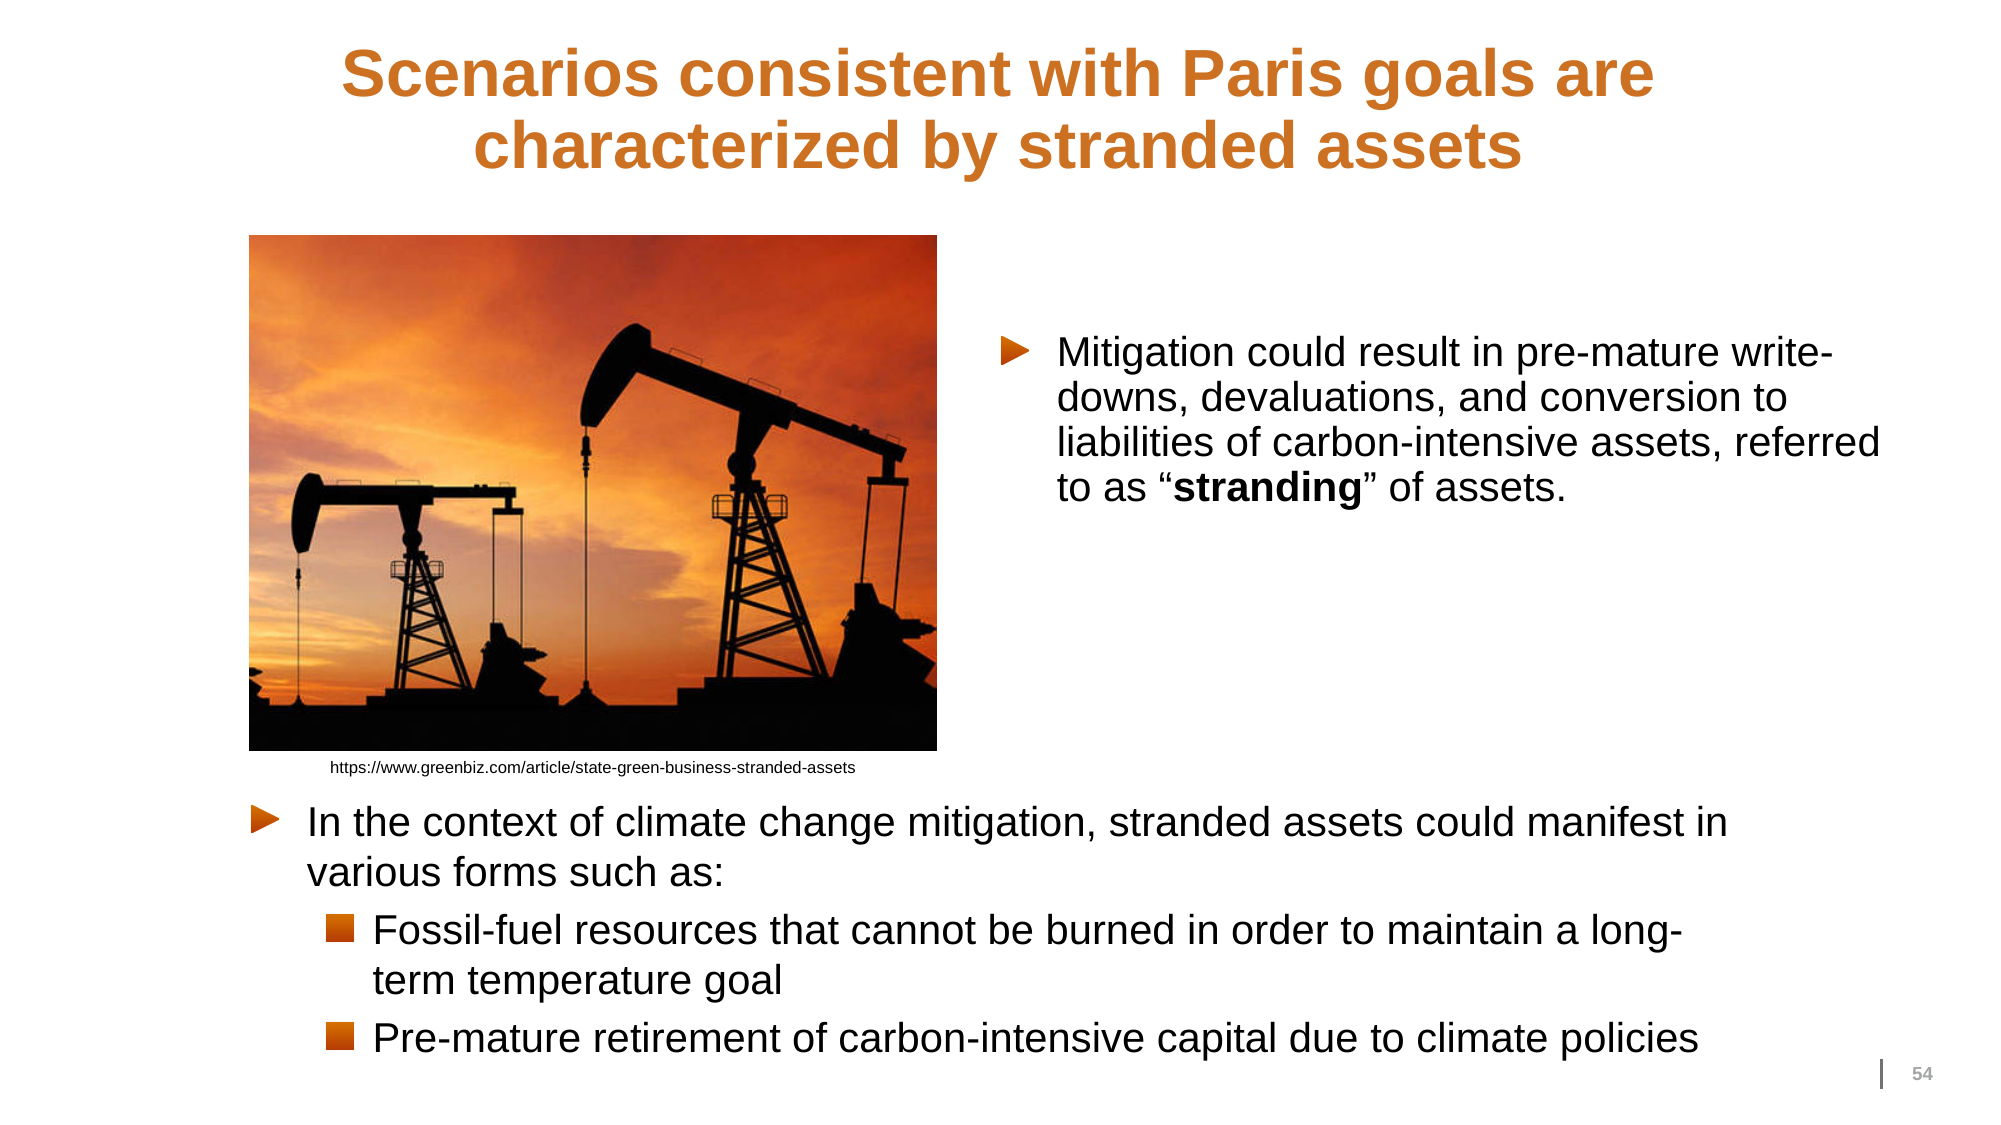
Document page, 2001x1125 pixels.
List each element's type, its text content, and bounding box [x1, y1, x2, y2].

list Mitigation could result in pre-mature write-downs, devaluations, and conversion to liabilities of carbon-intensive assets, referred to as “stranding” of assets. [1000, 330, 1912, 513]
slide_number 54 [1912, 1042, 1978, 1103]
text_box In the context of climate change mitigation, stranded assets could manifest in various forms such as: Fossil-fuel resources that cannot be burned in order to maintain a long-term temperature goal Pre-mature retirement of carbon-intensive capital due to climate policies [250, 794, 1750, 1062]
picture [325, 1021, 355, 1051]
picture [325, 913, 355, 943]
picture [249, 235, 937, 751]
picture [250, 804, 280, 834]
title Scenarios consistent with Paris goals are characterized by stranded assets [249, 40, 1750, 184]
picture [1000, 335, 1030, 366]
text_box https://www.greenbiz.com/article/state-green-business-stranded-assets [250, 749, 937, 785]
